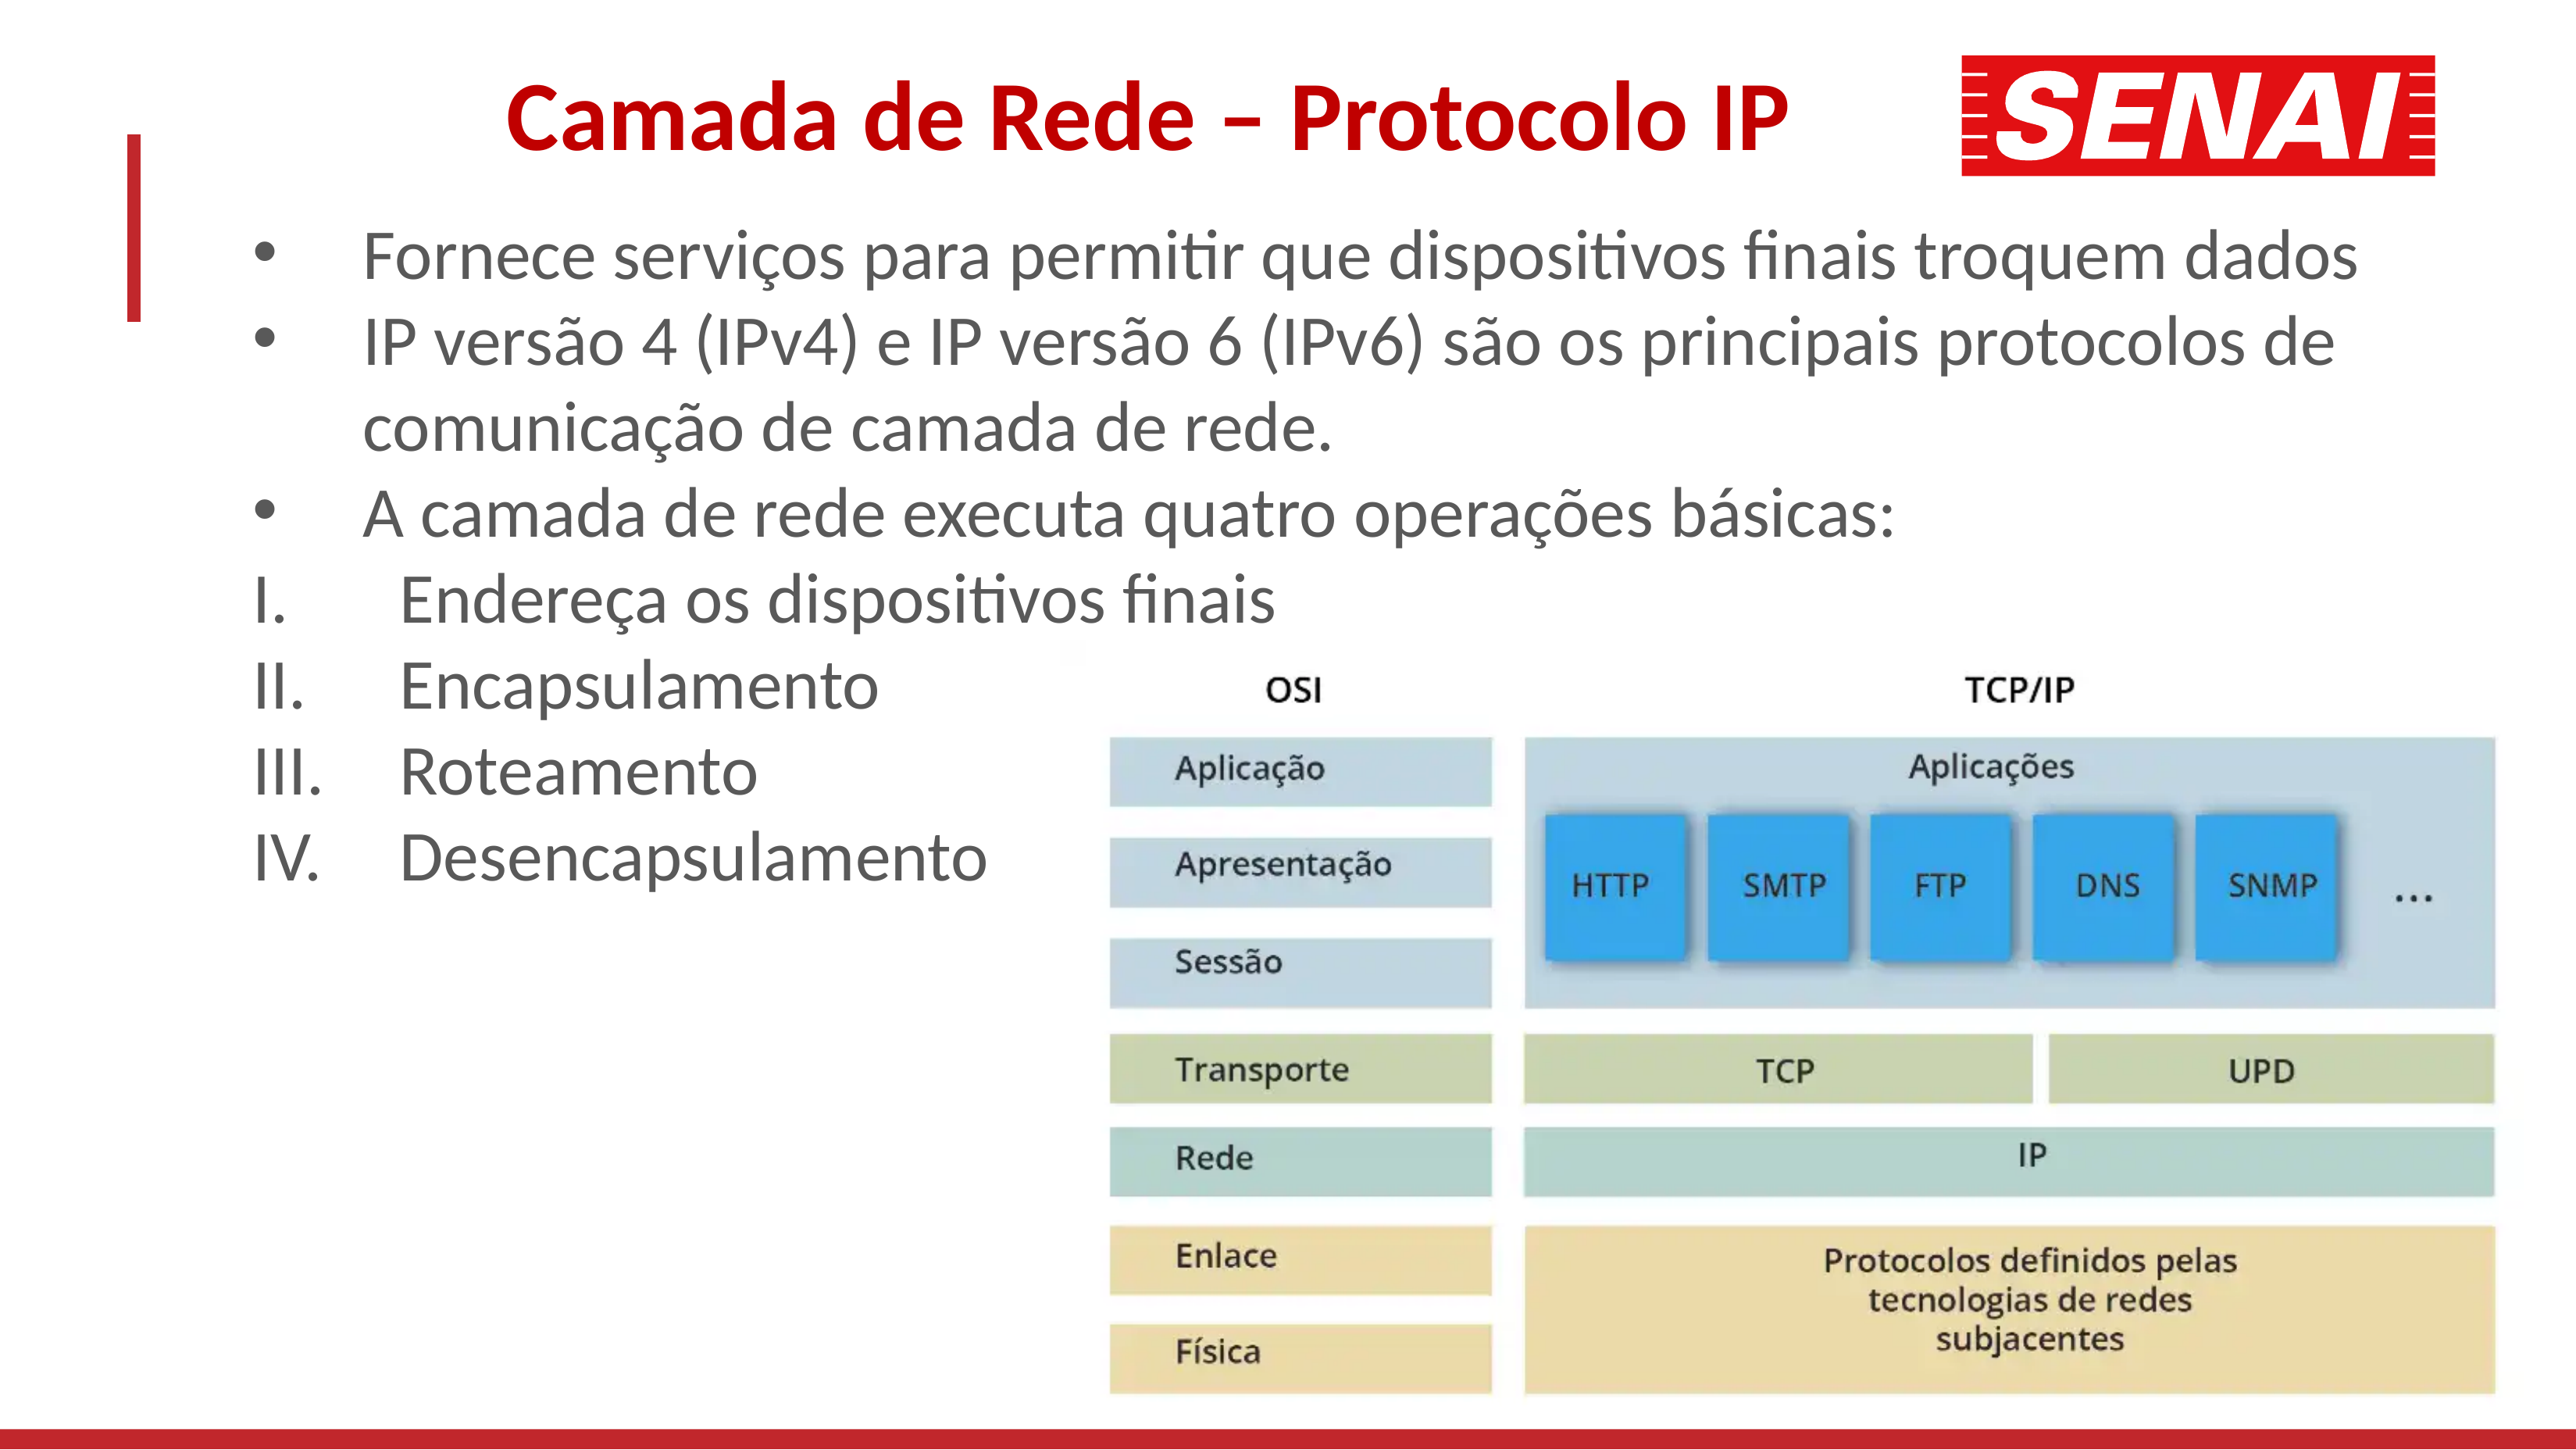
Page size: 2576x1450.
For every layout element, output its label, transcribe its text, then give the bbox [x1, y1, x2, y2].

title Camada de Rede – Protocolo IP [506, 51, 1845, 177]
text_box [1961, 55, 2435, 177]
picture [1060, 640, 2546, 1423]
text_box [0, 1429, 2576, 1449]
text_box Fornece serviços para permitir que dispositivos finais troquem dados IP versão 4 (IPv4) e IP versão 6 (IPv6) são os principais protocolos de comunicação de camada de rede. A camada de rede executa quatro operações básicas: Endereça os dispositivos finais Encapsulamento Roteamento Desencapsulamento [241, 202, 2542, 902]
